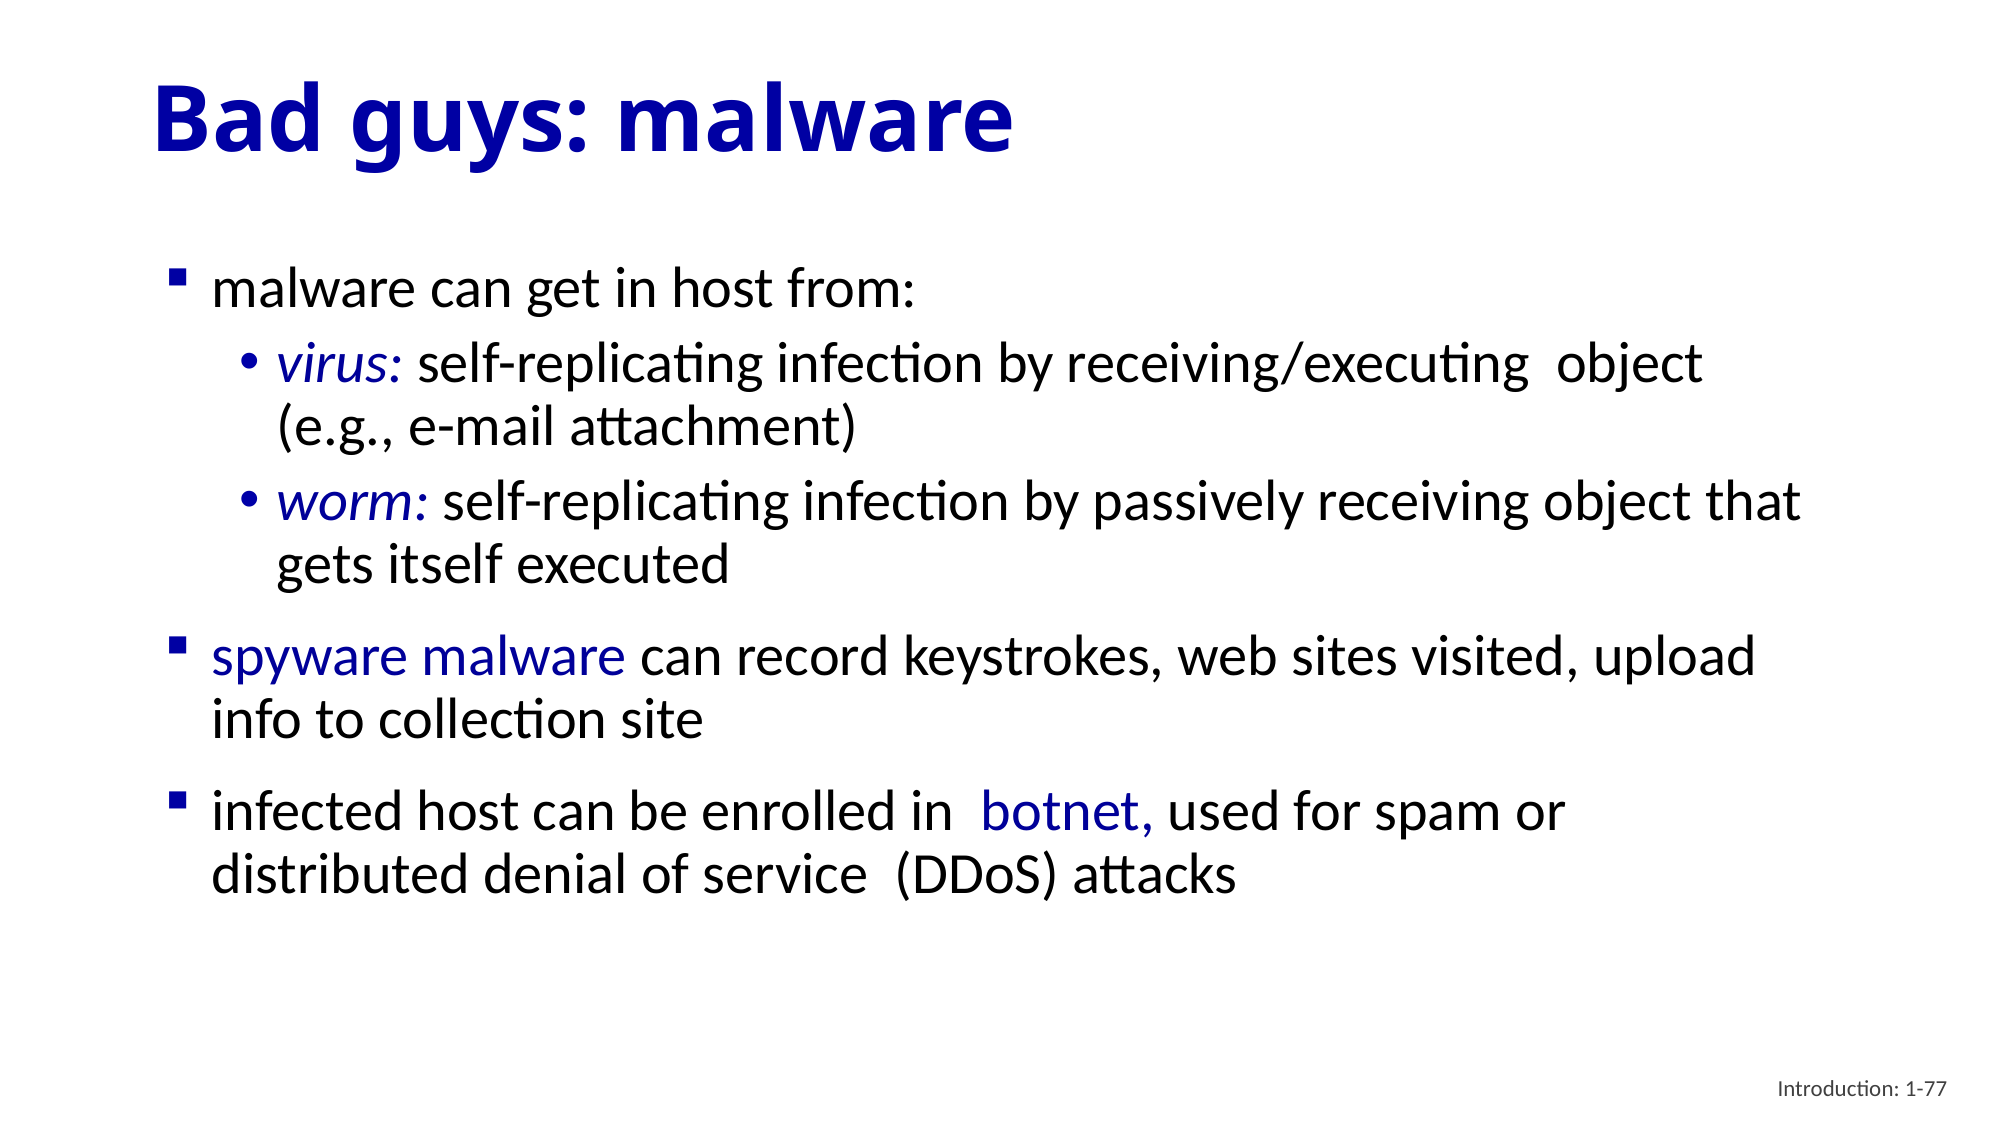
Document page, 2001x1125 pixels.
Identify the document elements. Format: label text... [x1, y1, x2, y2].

text_box malware can get in host from: virus: self-replicating infection by receiving/executing object (e.g., e-mail attachment) worm: self-replicating infection by passively receiving object that gets itself executed spyware malware can record keystrokes, web sites visited, upload info to collection site infected host can be enrolled in botnet, used for spam or distributed denial of service (DDoS) attacks [149, 249, 1847, 1057]
slide_number Introduction: 1-77 [1512, 1056, 1963, 1117]
title Bad guys: malware [135, 47, 1861, 195]
